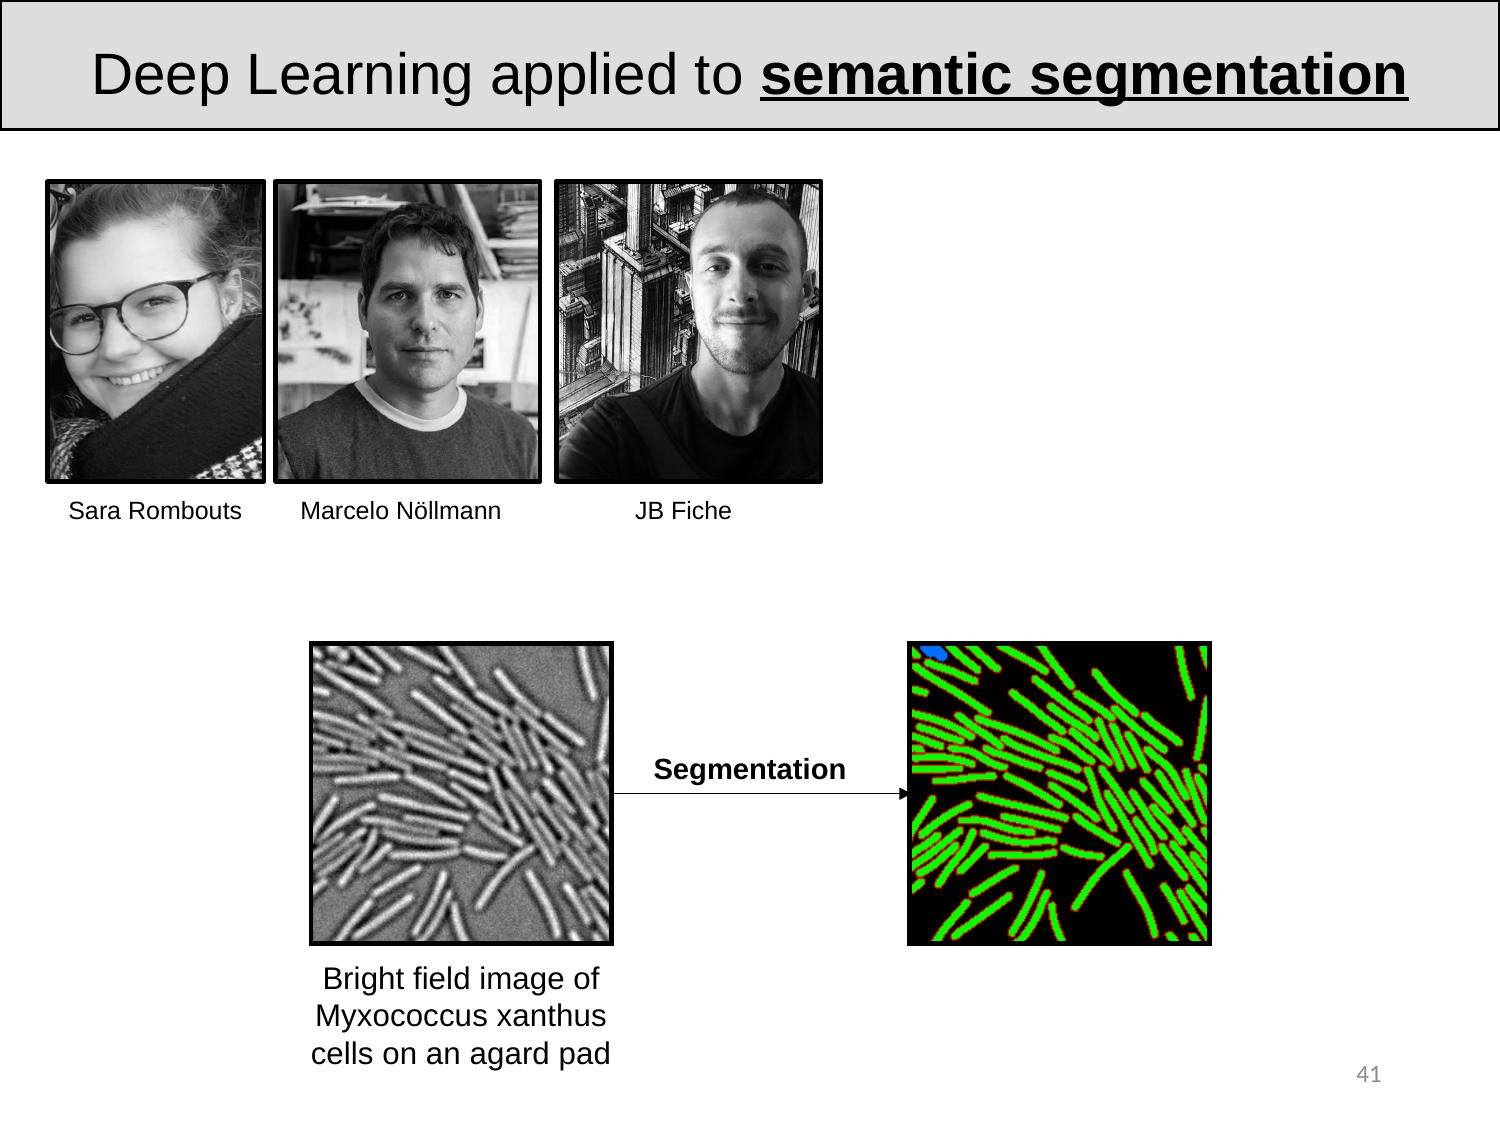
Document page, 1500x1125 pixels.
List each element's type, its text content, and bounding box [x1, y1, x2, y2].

picture [911, 646, 1207, 942]
picture [313, 646, 610, 942]
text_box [0, 0, 1500, 130]
text_box Segmentation [610, 743, 911, 793]
slide_number 41 [1059, 1042, 1397, 1103]
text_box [277, 183, 538, 533]
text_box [558, 183, 819, 533]
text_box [49, 183, 262, 533]
text_box Bright field image of Myxococcus xanthus cells on an agard pad [292, 950, 631, 1078]
